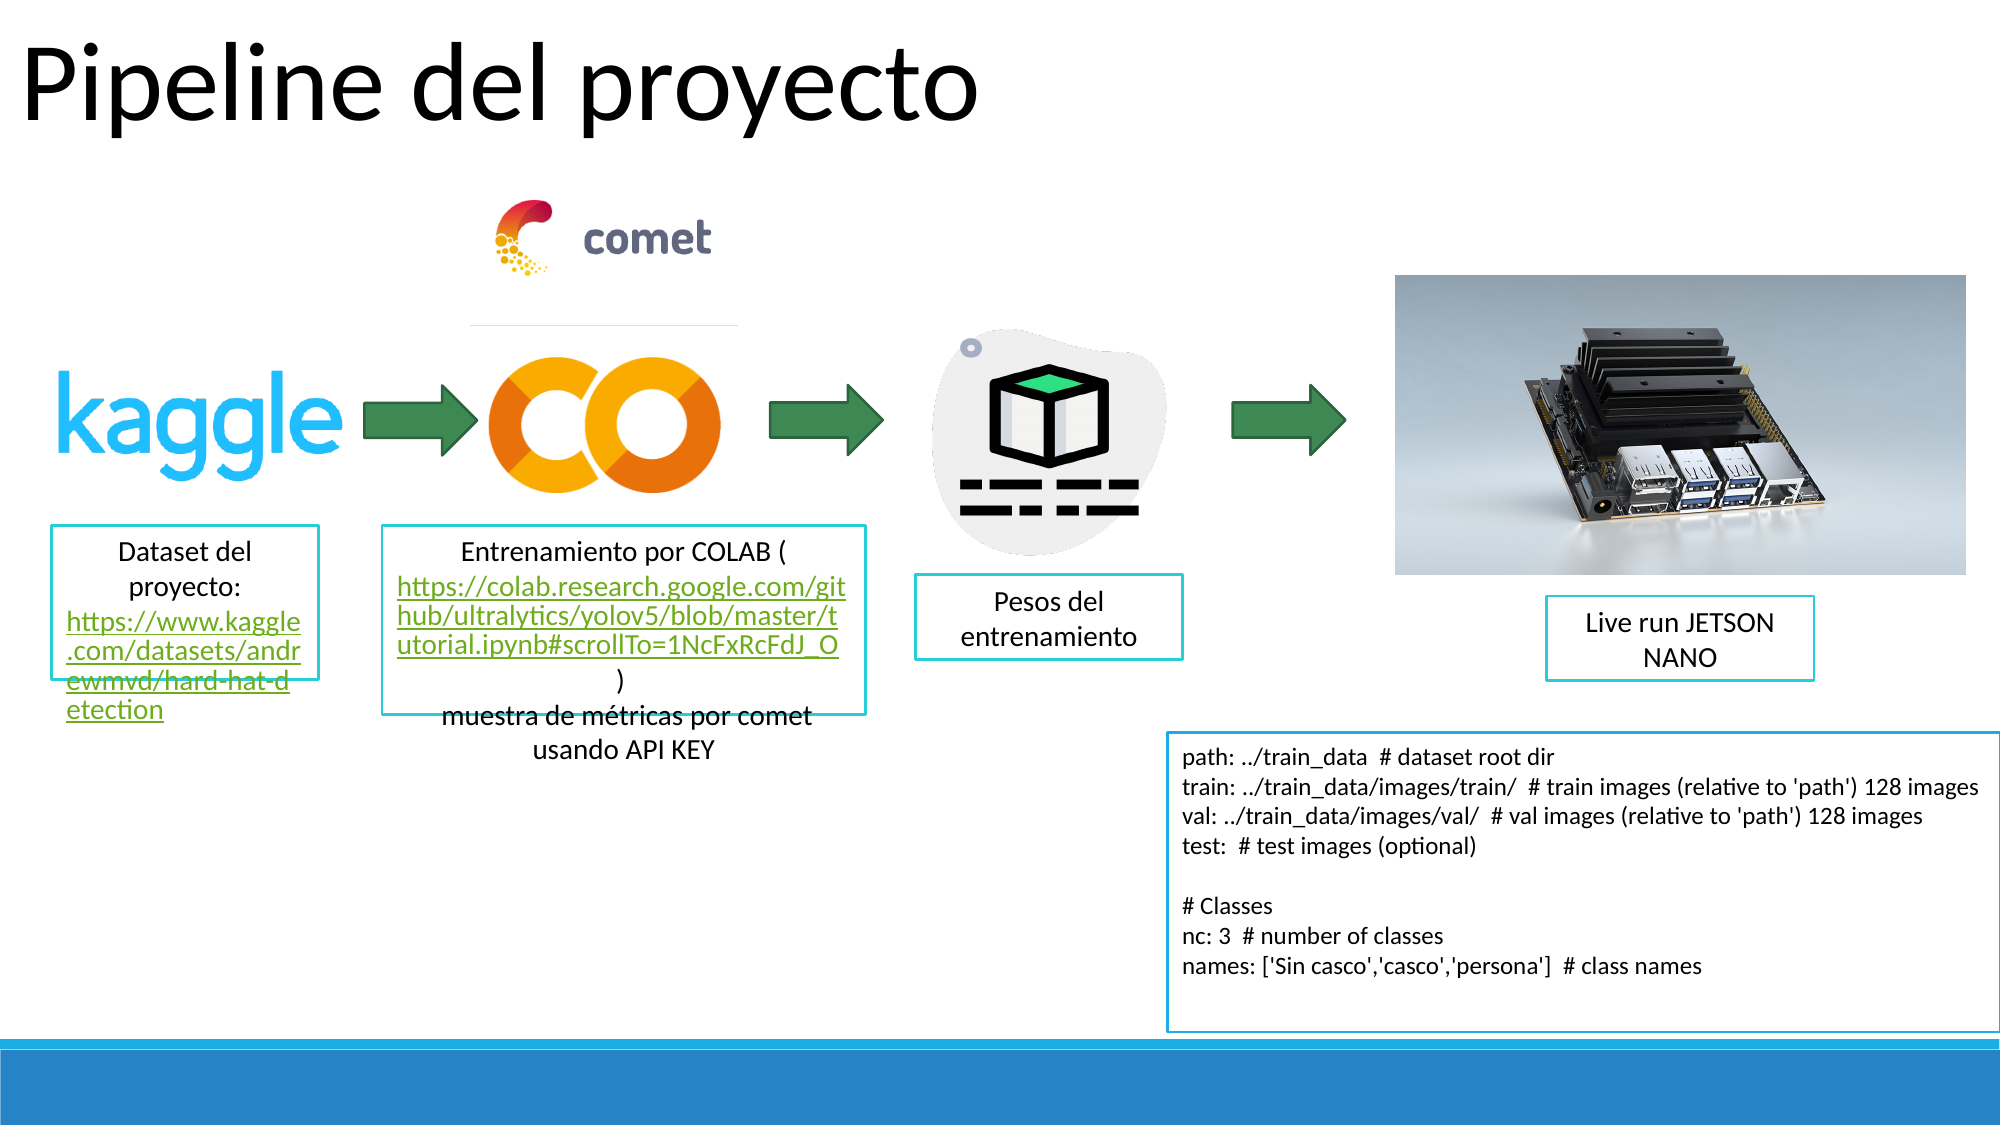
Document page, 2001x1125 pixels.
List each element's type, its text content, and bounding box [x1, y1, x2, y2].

text_box Entrenamiento por COLAB (https://colab.research.google.com/github/ultralytics/yolov5/blob/master/tutorial.ipynb#scrollTo=1NcFxRcFdJ_O) muestra de métricas por comet usando API KEY [381, 524, 867, 716]
text_box path: ../train_data # dataset root dir train: ../train_data/images/train/ # train images (relative to 'path') 128 images val: ../train_data/images/val/ # val images (relative to 'path') 128 images test: # test images (optional) # Classes nc: 3 # number of classes names: ['Sin casco','casco','persona'] # class names [1166, 731, 2000, 1033]
text_box [408, 384, 466, 457]
text_box Dataset del proyecto: https://www.kaggle.com/datasets/andrewmvd/hard-hat-detection [50, 533, 320, 681]
text_box Live run JETSON NANO [1545, 595, 1815, 682]
picture [469, 150, 738, 560]
text_box [1231, 383, 1347, 457]
picture [1394, 275, 1966, 576]
picture [914, 324, 1184, 560]
picture [0, 324, 401, 526]
text_box [768, 383, 884, 457]
text_box Pipeline del proyecto [5, 0, 997, 150]
text_box Pesos del entrenamiento [914, 573, 1184, 661]
